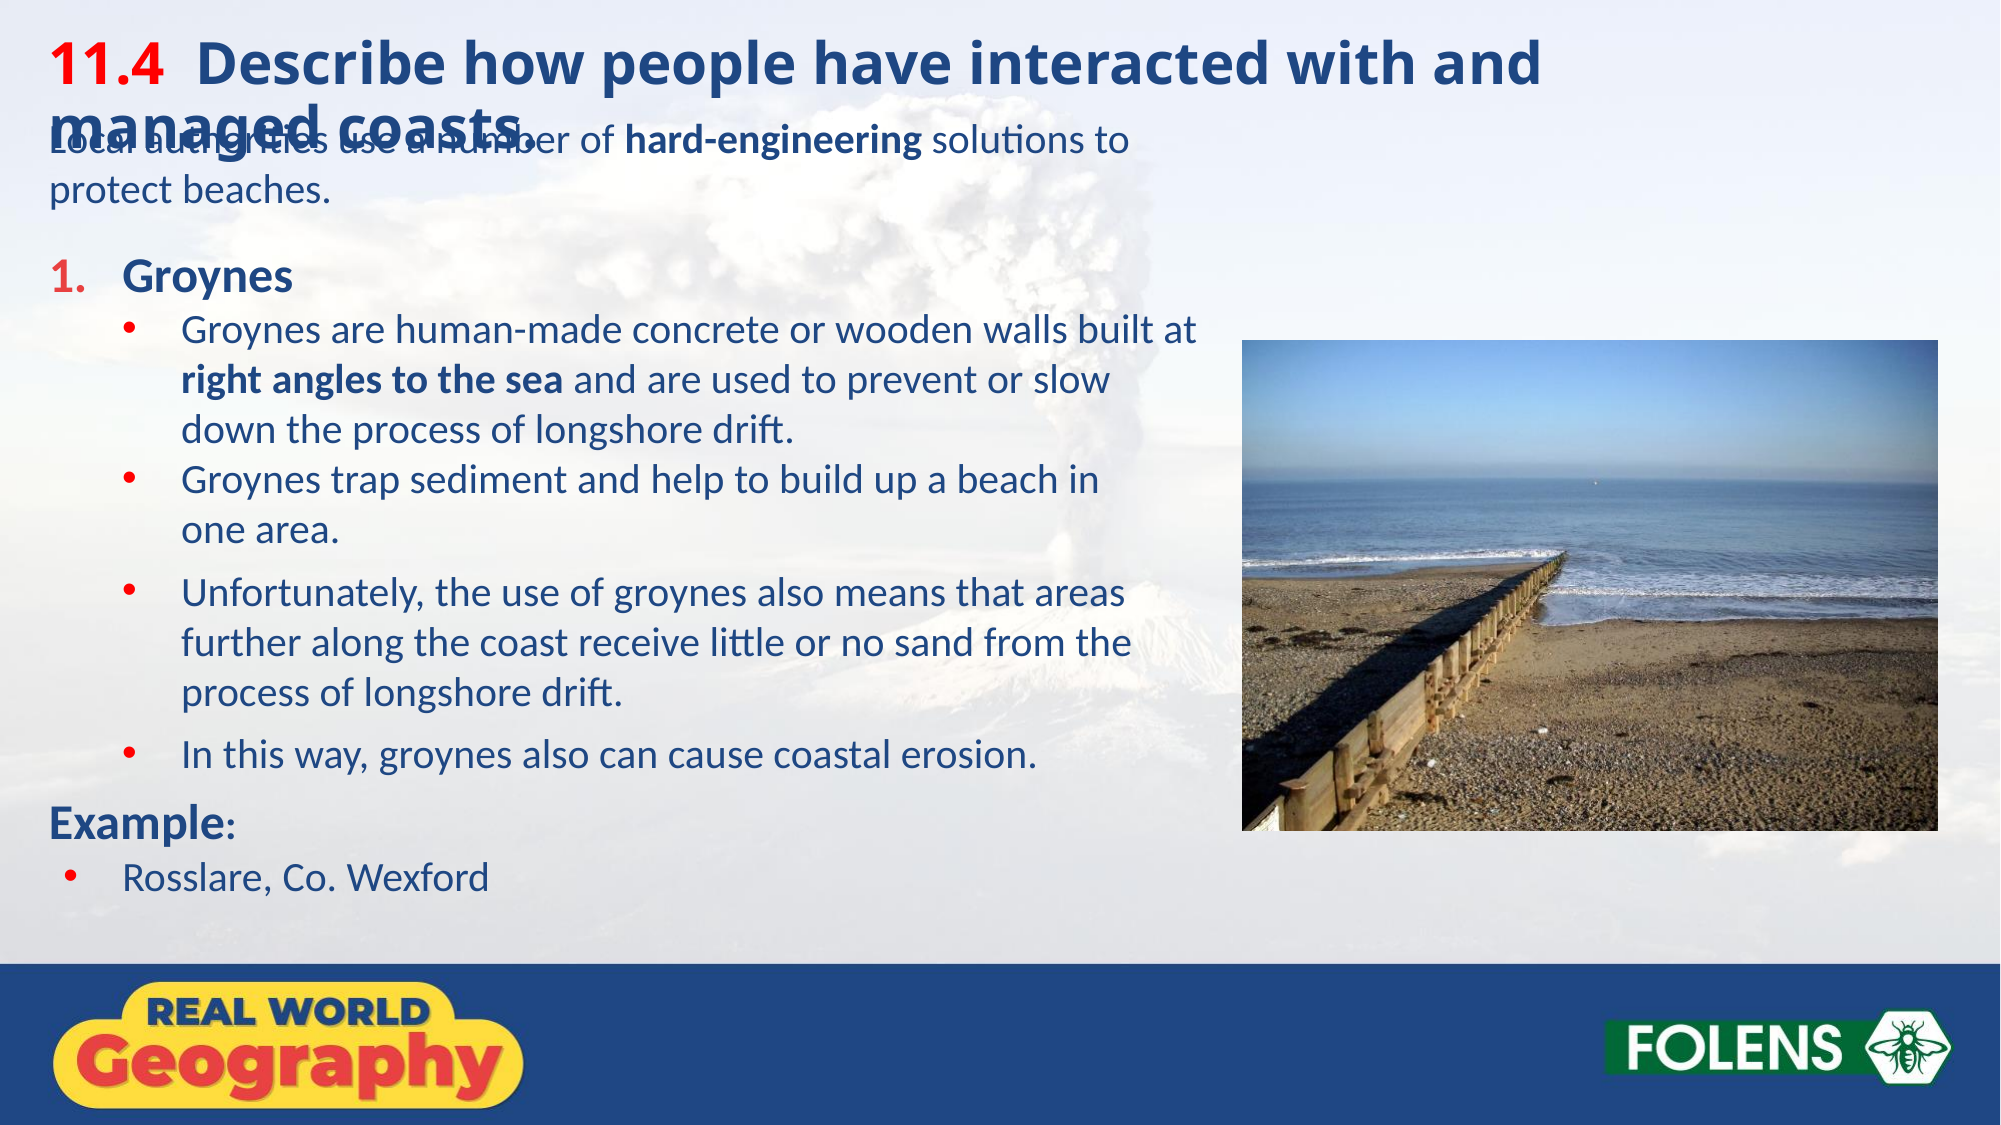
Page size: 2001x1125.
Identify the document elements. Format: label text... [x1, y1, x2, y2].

text_box 11.4 Describe how people have interacted with and managed coasts. [33, 27, 1759, 129]
picture [0, 0, 2001, 1125]
text_box Local authorities use a number of hard-engineering solutions to protect beaches. 1. Groynes Groynes are human-made concrete or wooden walls built at right angles to the sea and are used to prevent or slow down the process of longshore drift. Groynes trap sediment and help to build up a beach in one area. Unfortunately, the use of groynes also means that areas further along the coast receive little or no sand from the process of longshore drift. In this way, groynes also can cause coastal erosion. Example: Rosslare, Co. Wexford [33, 129, 1213, 908]
